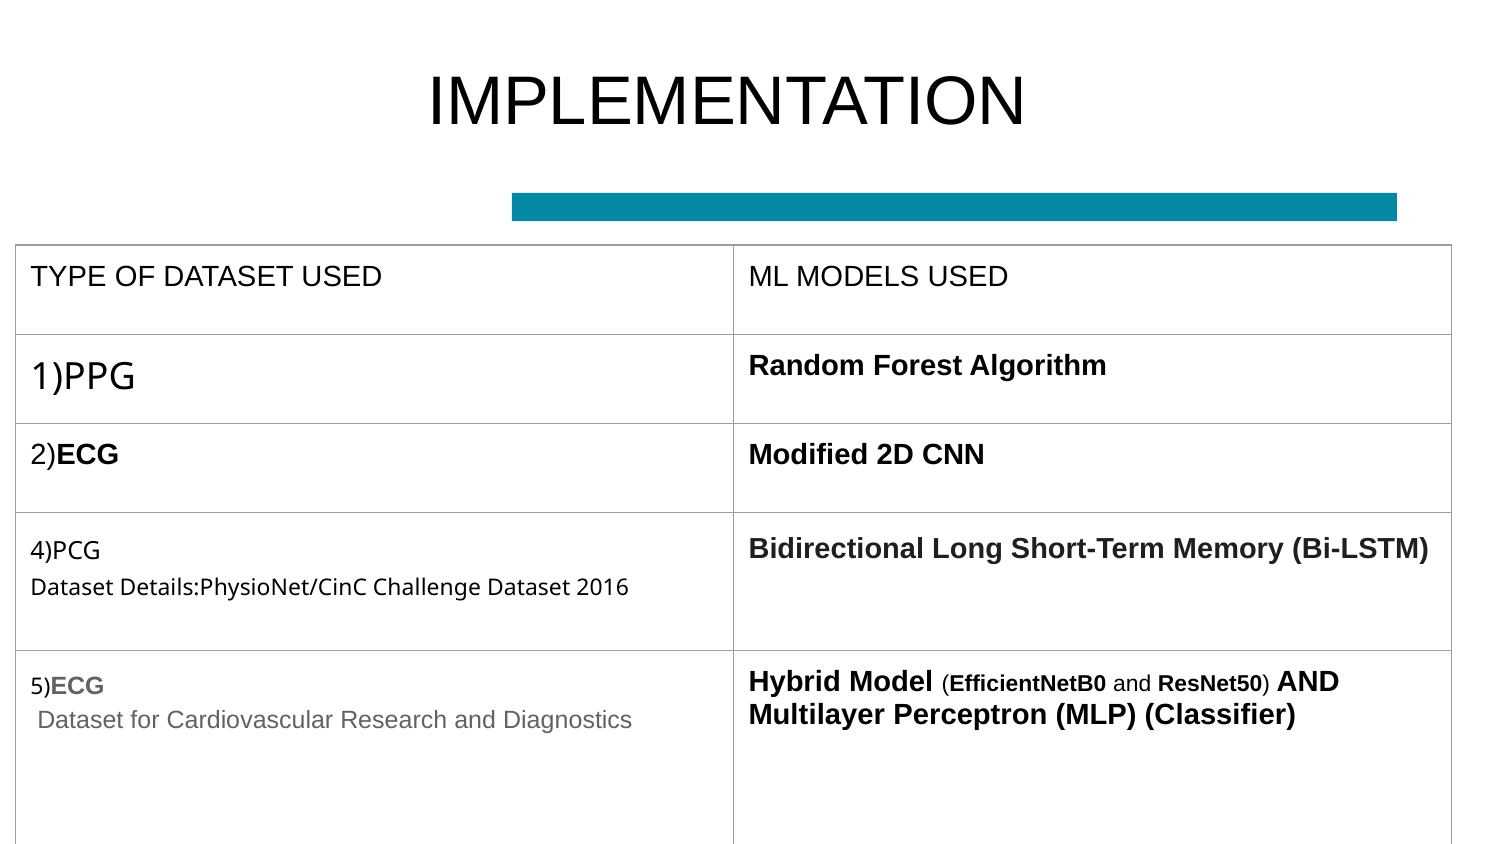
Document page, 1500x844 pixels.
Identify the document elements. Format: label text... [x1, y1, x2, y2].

table_cell 2)ECG [16, 424, 733, 512]
list [0, 225, 1415, 844]
table_header ML MODELS USED [734, 246, 1451, 334]
title IMPLEMENTATION [415, 19, 1388, 186]
table_cell Bidirectional Long Short-Term Memory (Bi-LSTM) [734, 513, 1451, 650]
table_cell 4)PCG Dataset Details:PhysioNet/CinC Challenge Dataset 2016 [16, 513, 733, 650]
table_cell 1)PPG [16, 335, 733, 423]
table_cell Hybrid Model (EfficientNetB0 and ResNet50) AND Multilayer Perceptron (MLP) (Classifier) [734, 651, 1451, 844]
table_cell Modified 2D CNN [734, 424, 1451, 512]
table_header TYPE OF DATASET USED [16, 246, 733, 334]
table_cell Random Forest Algorithm [734, 335, 1451, 423]
table_cell 5)ECG Dataset for Cardiovascular Research and Diagnostics [16, 651, 733, 844]
